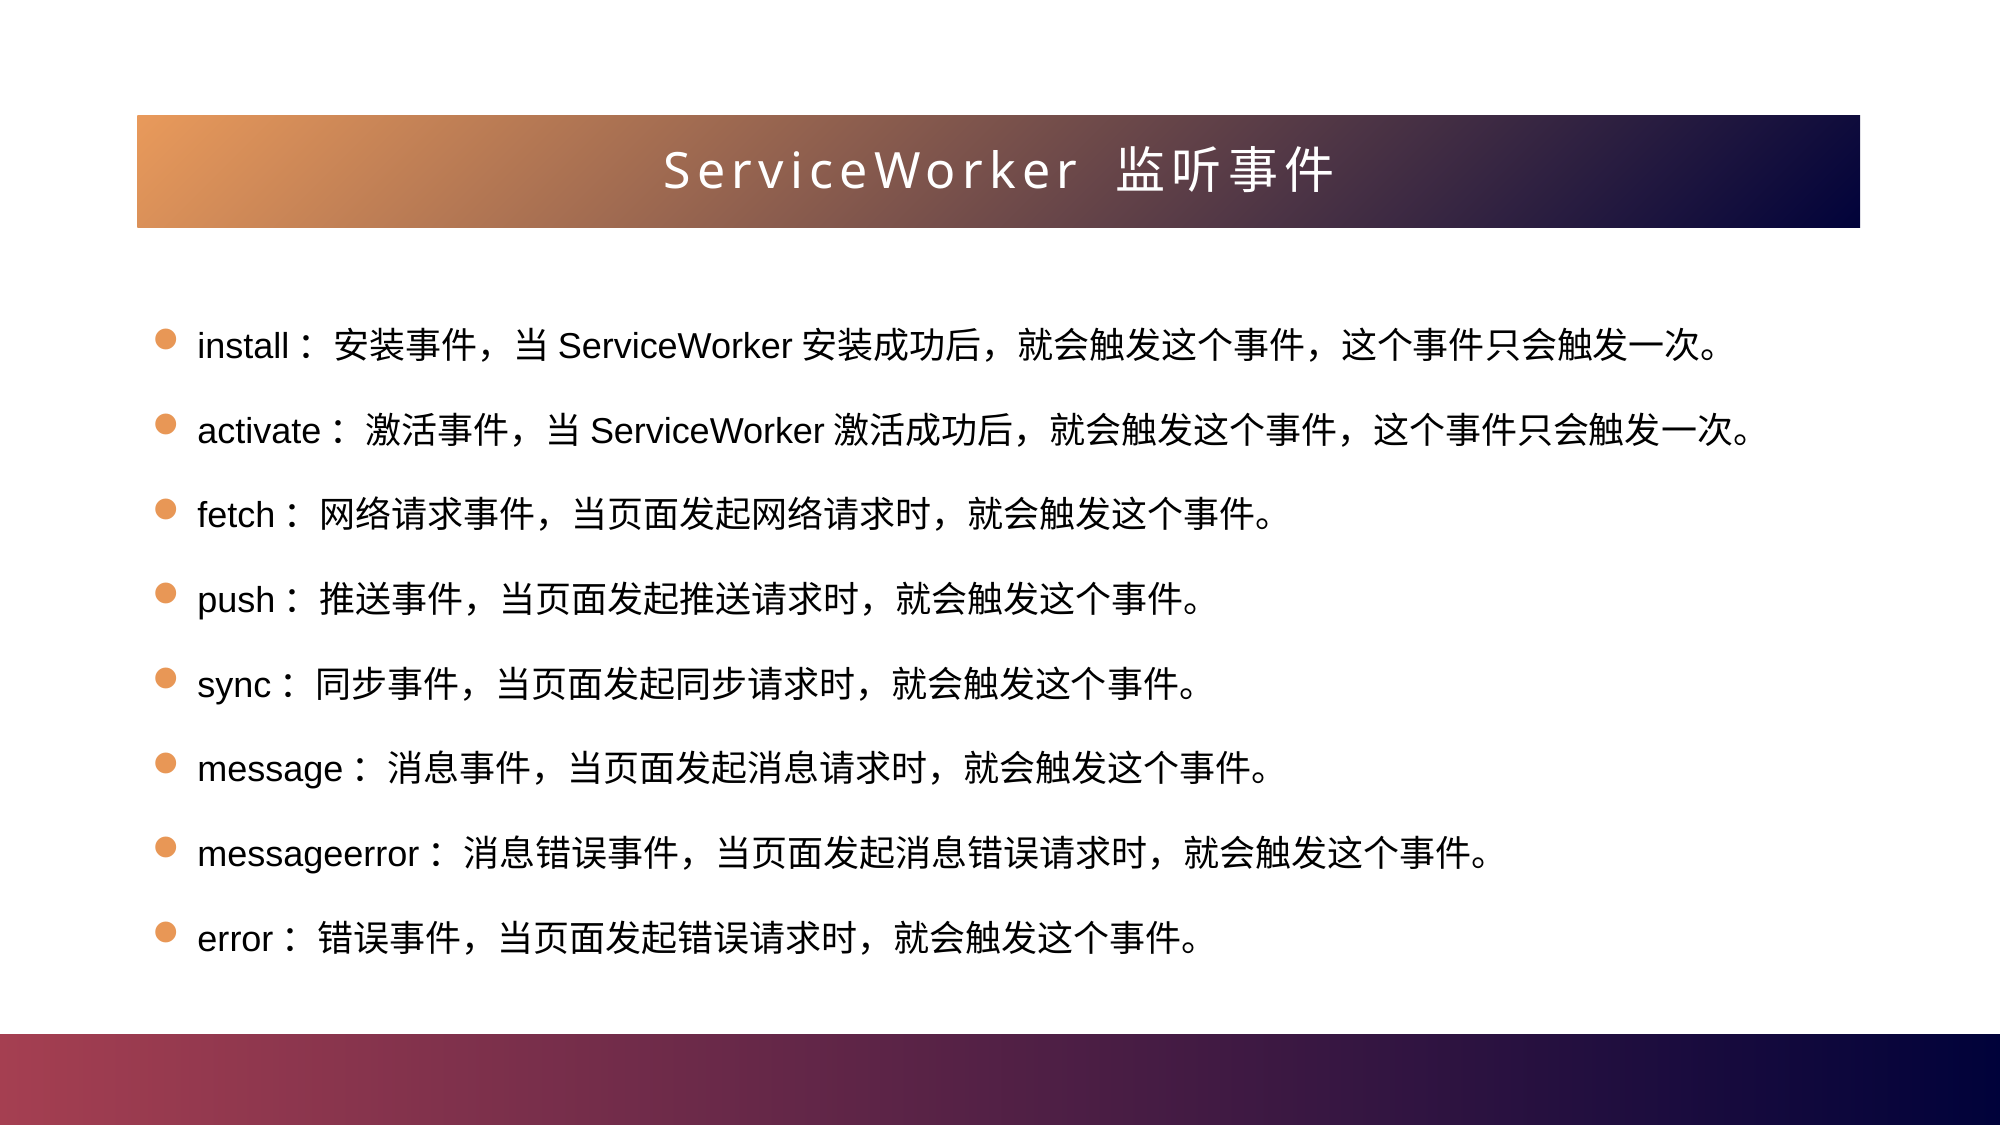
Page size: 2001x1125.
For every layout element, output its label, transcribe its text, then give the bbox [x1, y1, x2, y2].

text_box [0, 1033, 2000, 1125]
text_box install：安装事件，当ServiceWorker安装成功后，就会触发这个事件，这个事件只会触发一次。 activate：激活事件，当ServiceWorker激活成功后，就会触发这个事件，这个事件只会触发一次。 fetch：网络请求事件，当页面发起网络请求时，就会触发这个事件。 push：推送事件，当页面发起推送请求时，就会触发这个事件。 sync：同步事件，当页面发起同步请求时，就会触发这个事件。 message：消息事件，当页面发起消息请求时，就会触发这个事件。 messageerror：消息错误事件，当页面发起消息错误请求时，就会触发这个事件。 error：错误事件，当页面发起错误请求时，就会触发这个事件。 [137, 293, 1861, 969]
text_box ServiceWorker 监听事件 [137, 115, 1861, 228]
